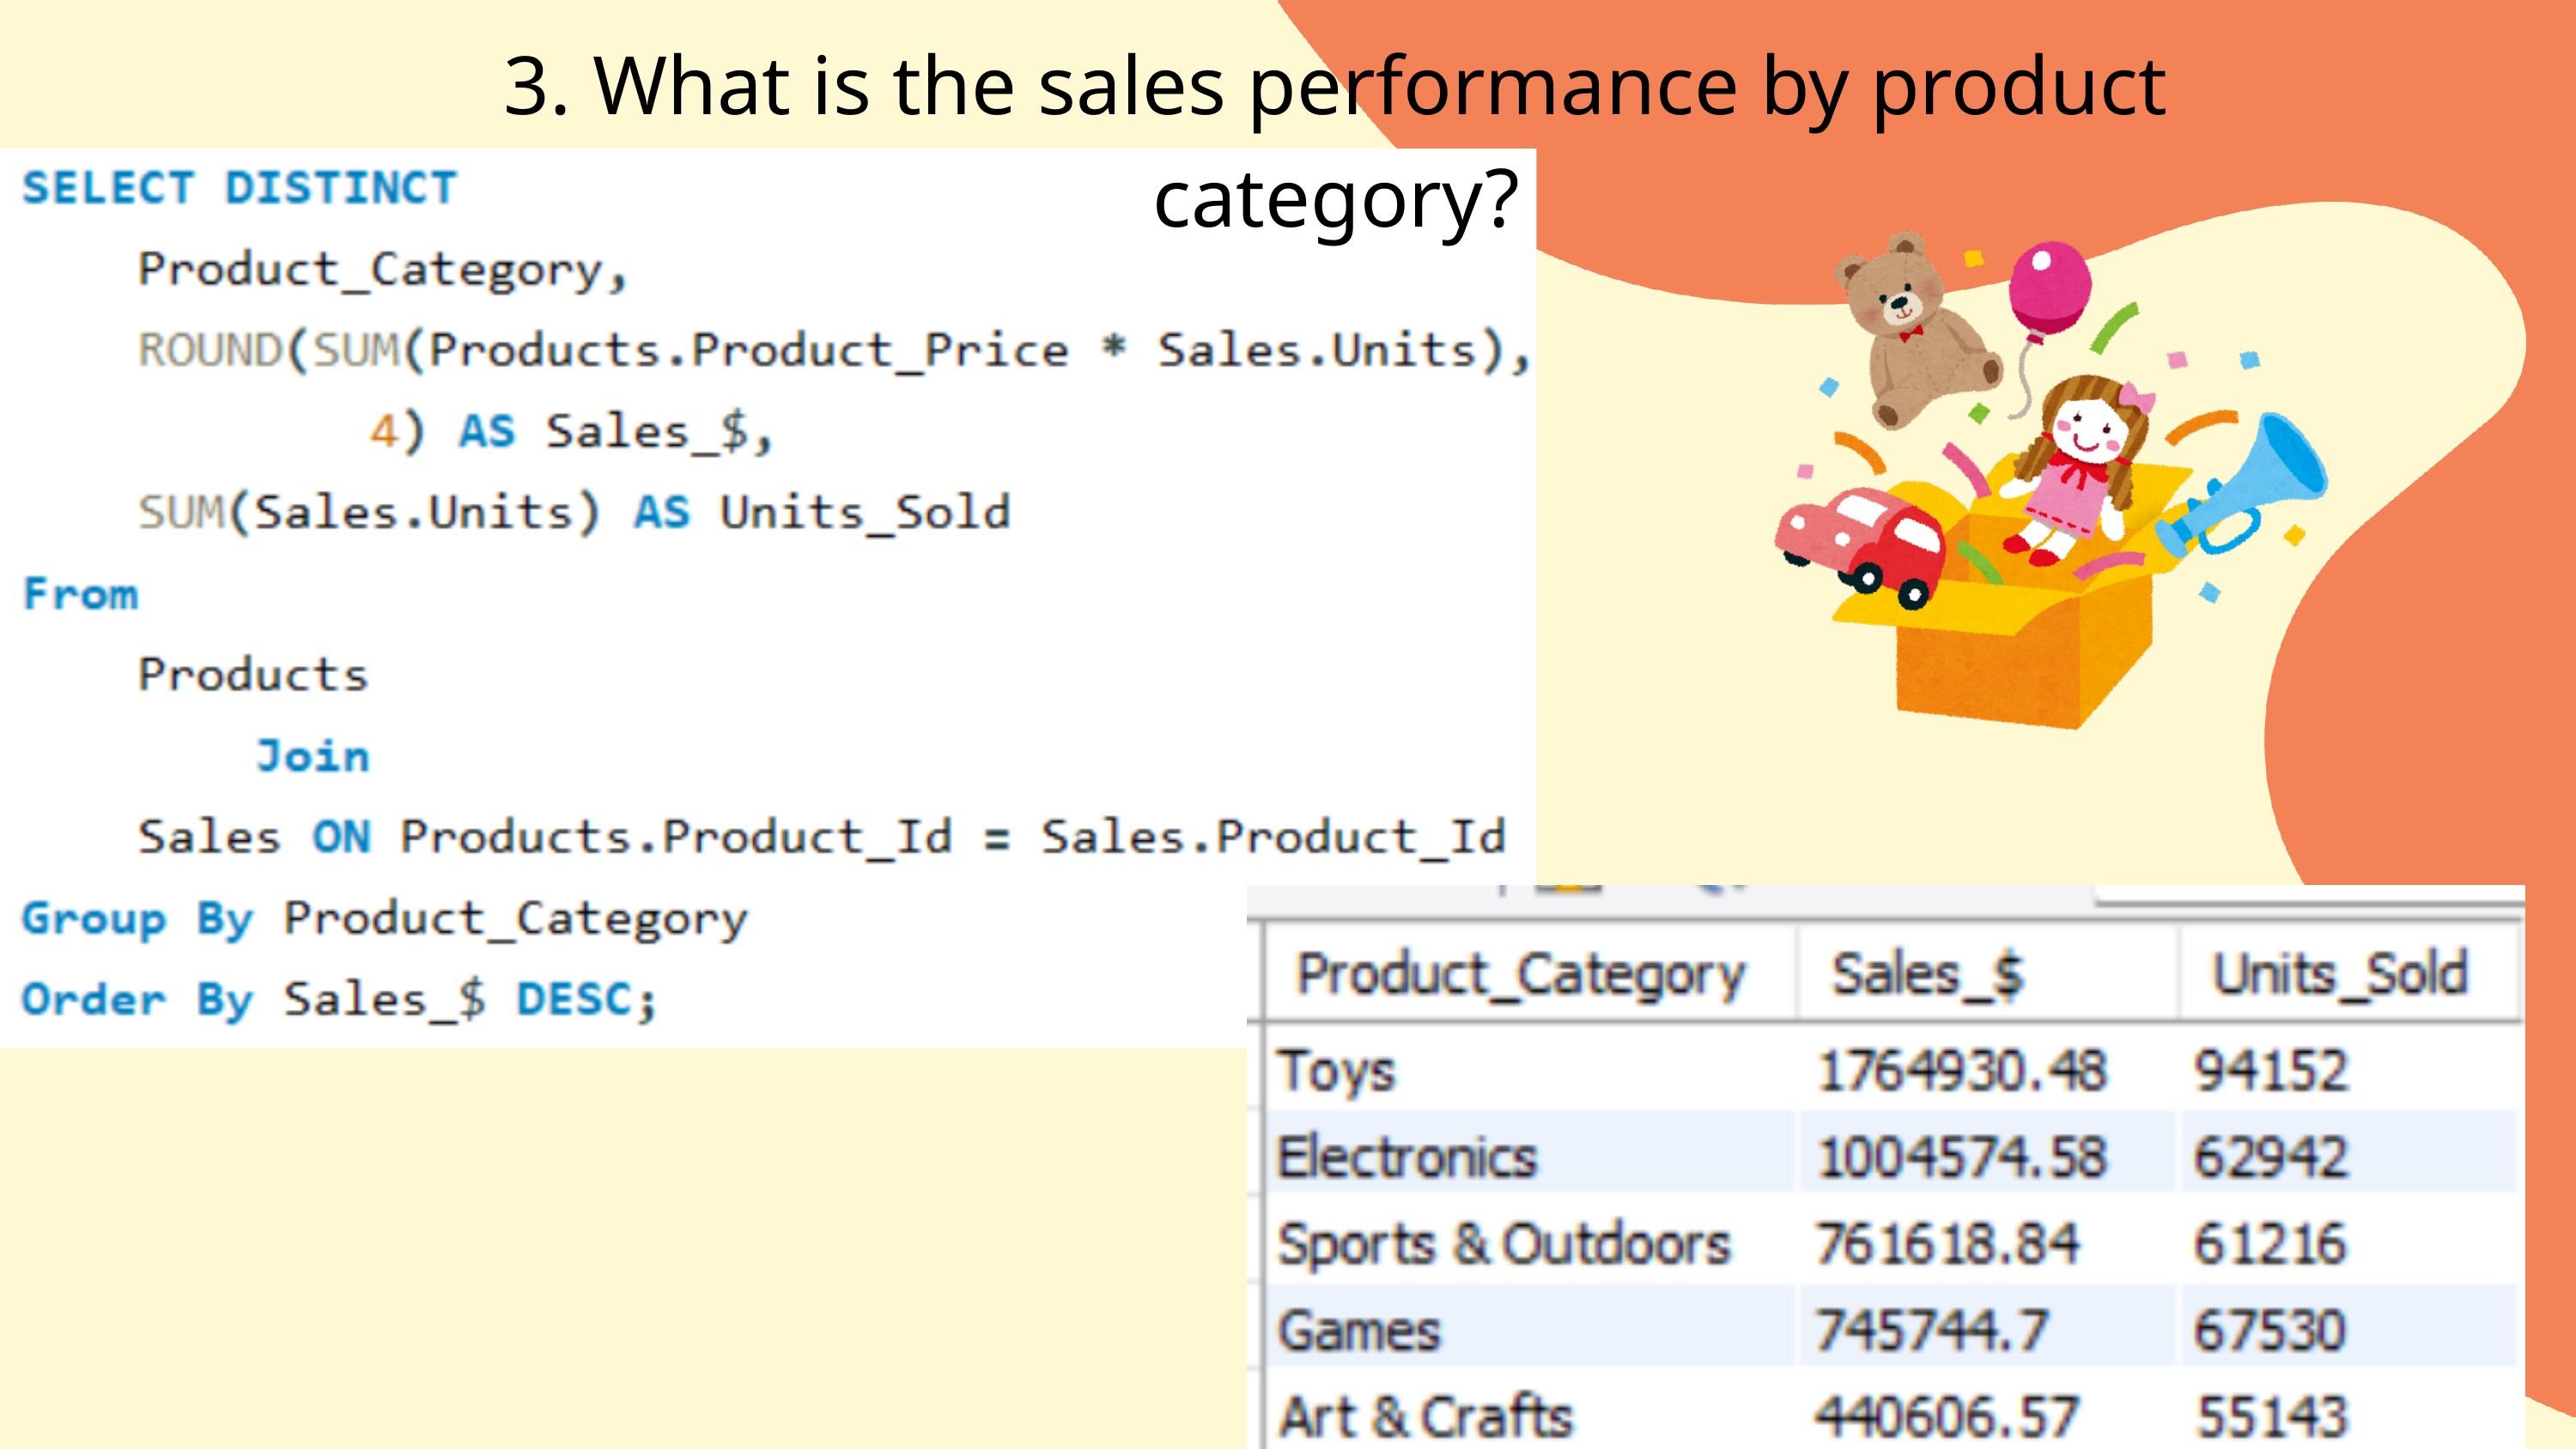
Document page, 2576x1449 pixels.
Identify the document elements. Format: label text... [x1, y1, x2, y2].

text_box [1247, 885, 2525, 1449]
text_box 3. What is the sales performance by product category? [450, 17, 2222, 244]
text_box [0, 149, 1537, 1048]
text_box [1773, 229, 2330, 731]
text_box [1273, 0, 2576, 1449]
